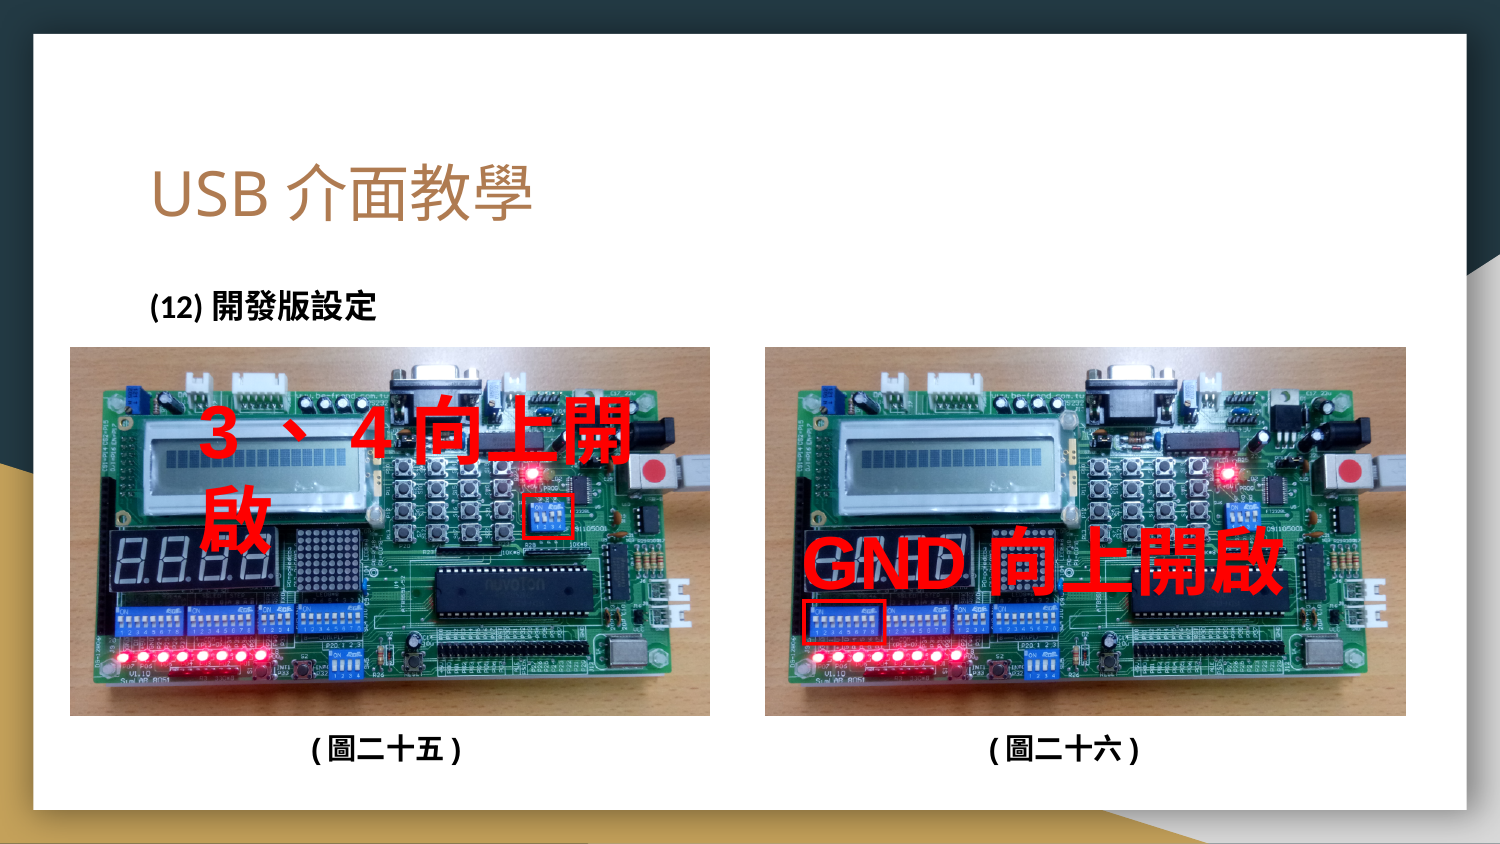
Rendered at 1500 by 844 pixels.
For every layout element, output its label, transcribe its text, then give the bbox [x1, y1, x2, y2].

picture [70, 347, 710, 716]
list (12)開發版設定 [134, 264, 1366, 666]
text_box (圖二十五) [296, 724, 484, 777]
picture [765, 347, 1406, 716]
text_box (圖二十六) [973, 724, 1192, 777]
title USB介面教學 [134, 138, 1366, 264]
